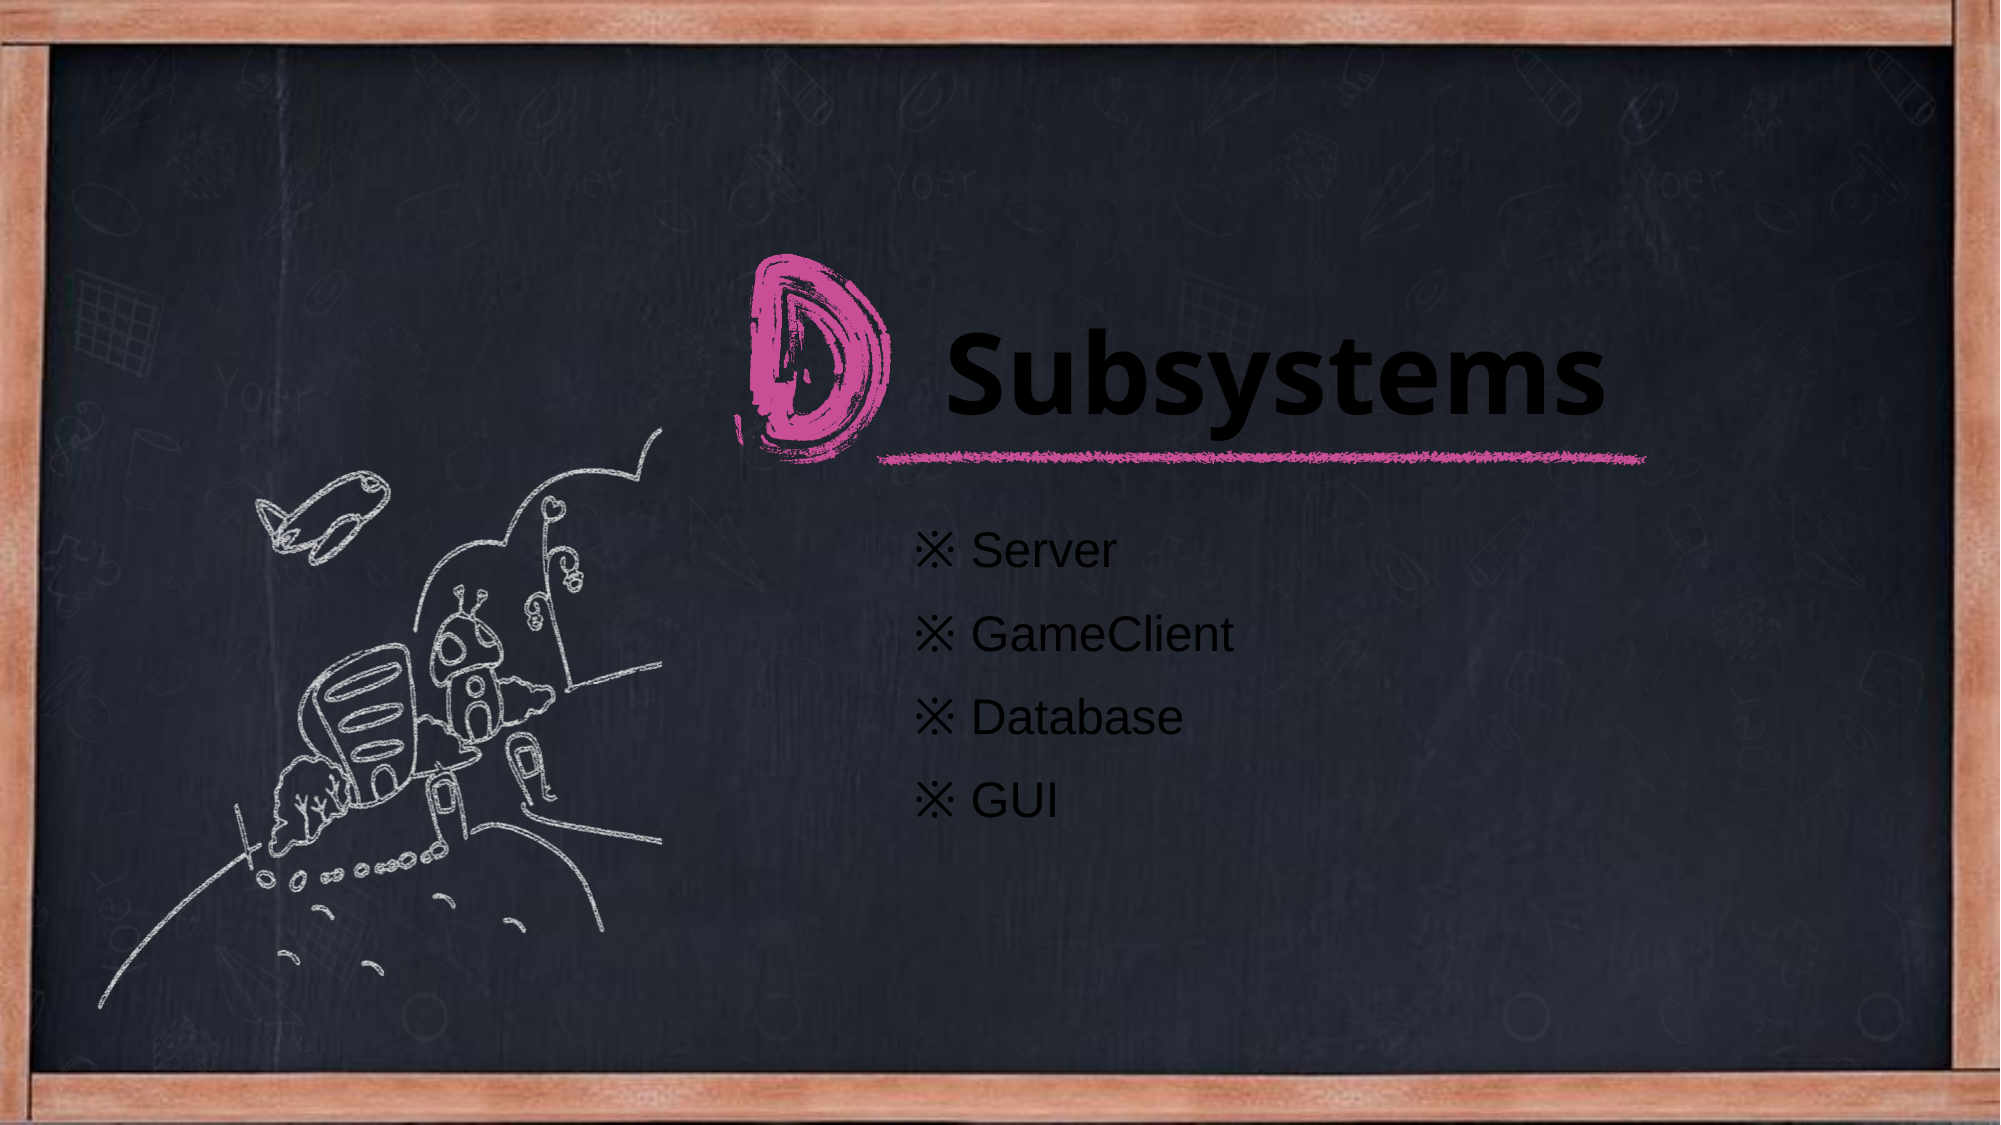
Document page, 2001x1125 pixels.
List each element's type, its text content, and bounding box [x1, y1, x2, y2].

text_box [733, 253, 893, 464]
text_box ※ Server ※ GameClient ※ Database ※ GUI [920, 487, 1309, 836]
picture [0, 0, 2000, 1125]
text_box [920, 449, 1647, 466]
text_box Subsystems [920, 294, 2000, 445]
